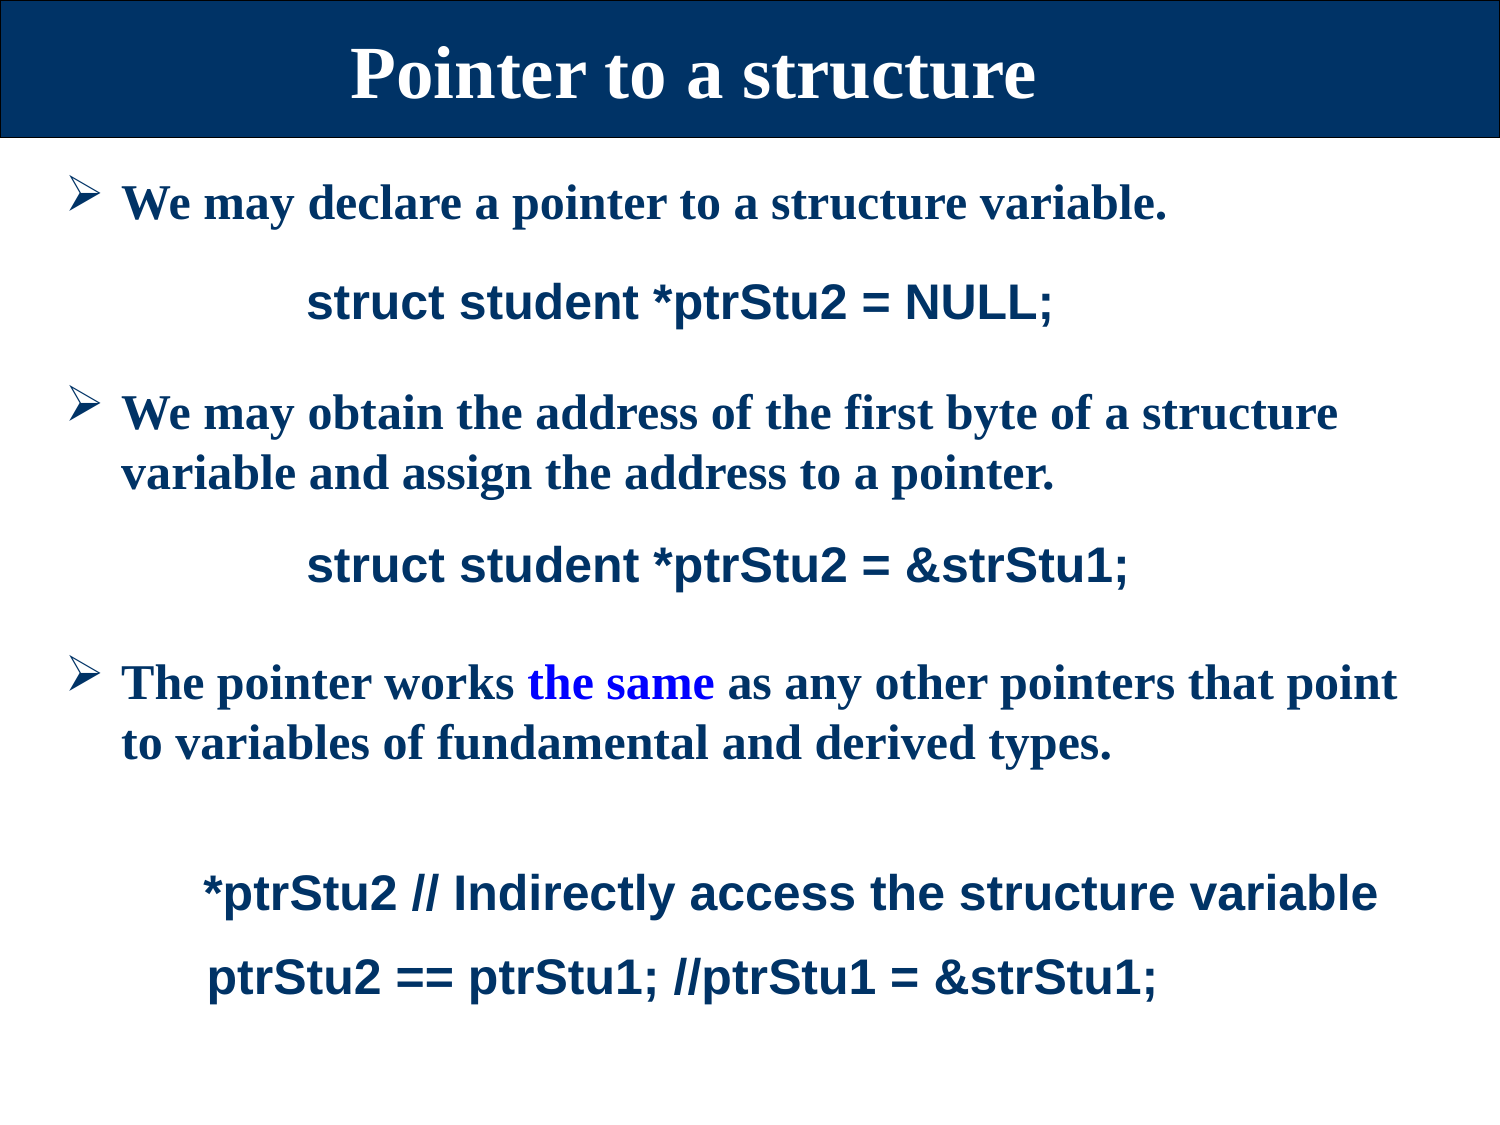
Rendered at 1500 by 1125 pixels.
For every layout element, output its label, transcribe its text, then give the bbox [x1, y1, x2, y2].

title Pointer to a structure [37, 12, 1350, 125]
list We may declare a pointer to a structure variable. We may obtain the address of the first byte of a structure variable and assign the address to a pointer. The pointer works the same as any other pointers that point to variables of fundamental and derived types. [50, 162, 1463, 1088]
text_box struct student *ptrStu2 = &strStu1; [291, 524, 1146, 600]
text_box *ptrStu2 // Indirectly access the structure variable [188, 852, 1395, 928]
text_box ptrStu2 == ptrStu1; //ptrStu1 = &strStu1; [191, 936, 1175, 1012]
text_box struct student *ptrStu2 = NULL; [291, 262, 1070, 338]
